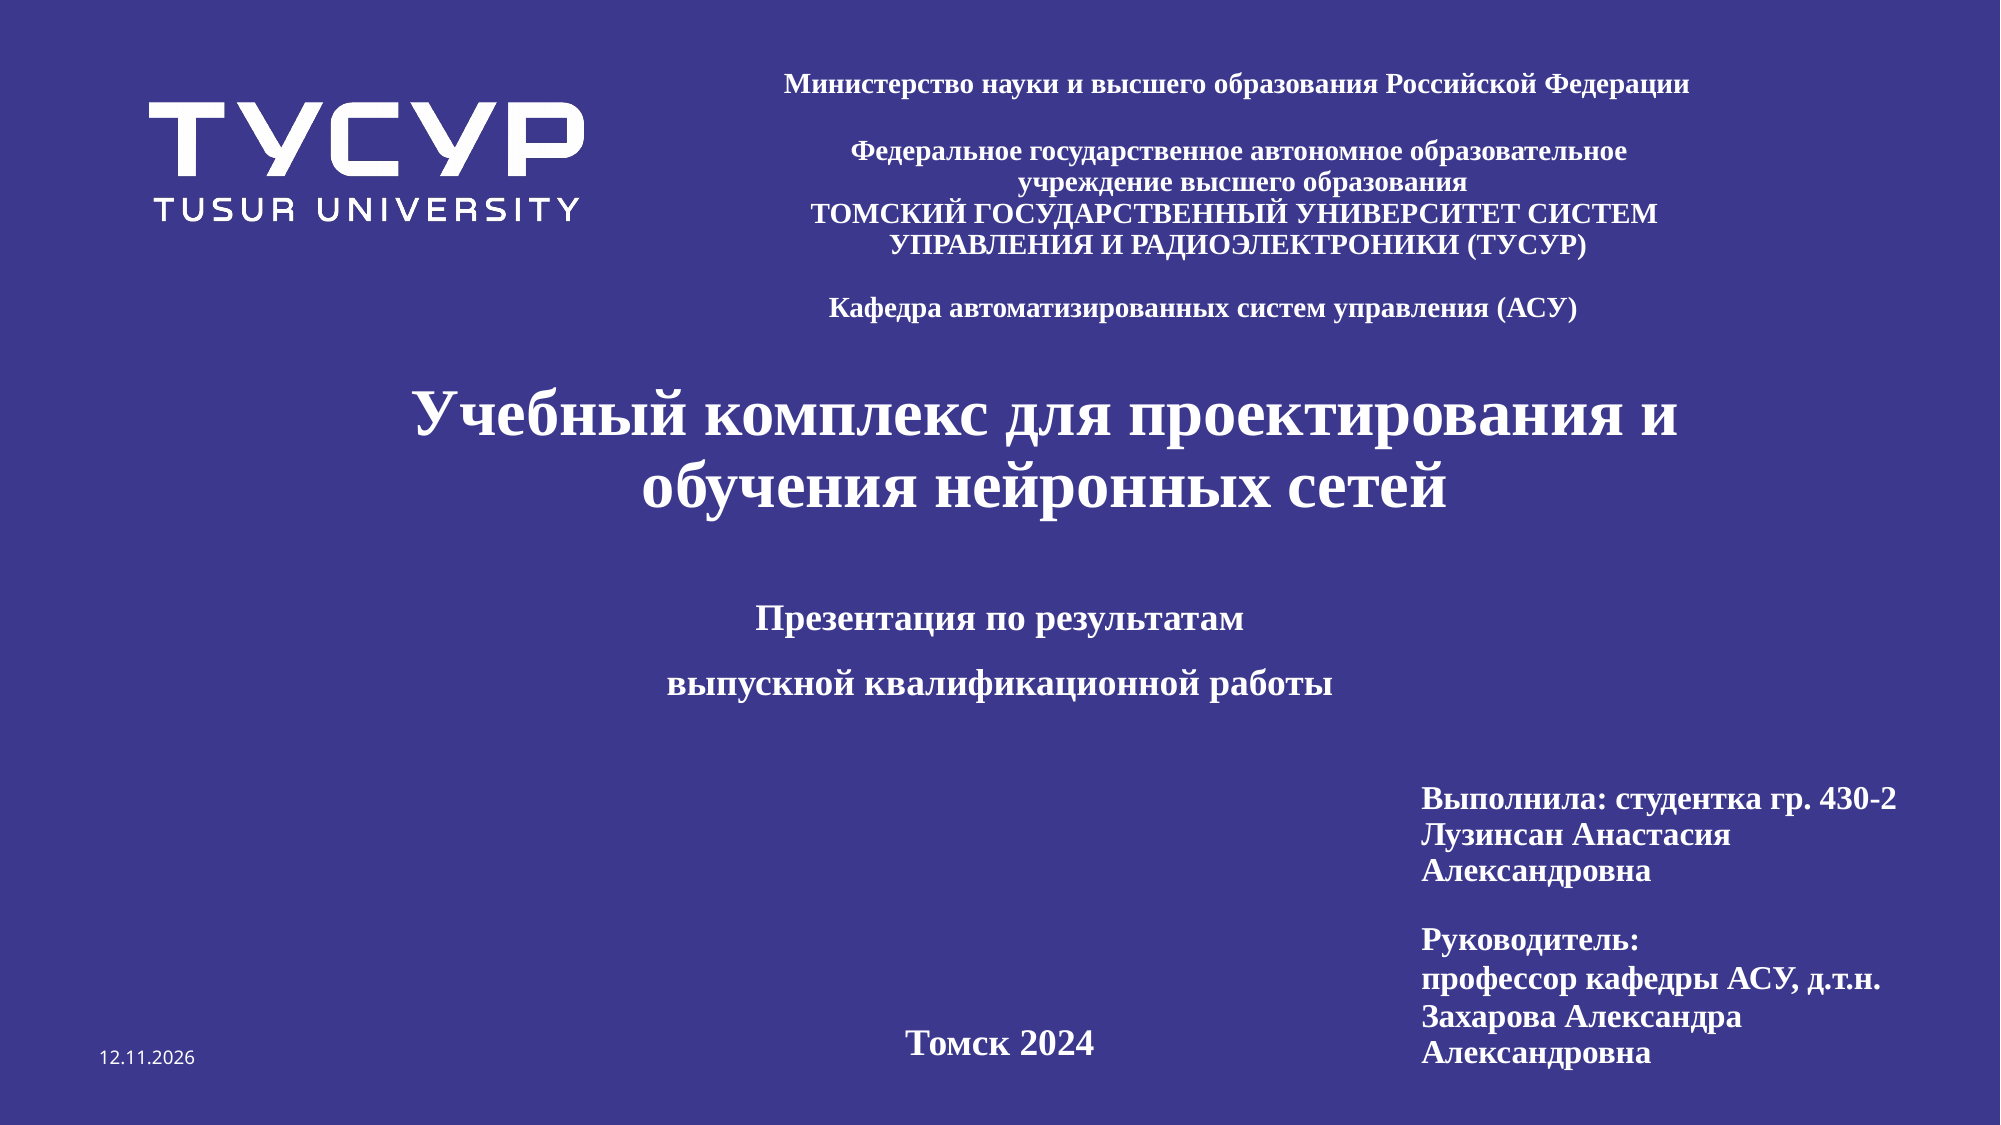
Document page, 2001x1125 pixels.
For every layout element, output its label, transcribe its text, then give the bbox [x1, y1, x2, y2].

text_box Выполнила: студентка гр. 430-2 Лузинсан Анастасия Александровна Руководитель: профессор кафедры АСУ, д.т.н. Захарова Александра Александровна [1100, 773, 1975, 1071]
text_box Презентация по результатам выпускной квалификационной работы [557, 582, 1443, 711]
picture [149, 102, 584, 222]
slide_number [83, 1038, 534, 1098]
text_box Томск 2024 [722, 1007, 1278, 1071]
text_box Учебный комплекс для проектирования и обучения нейронных сетей [287, 374, 1713, 521]
text_box Министерство науки и высшего образования Российской Федерации Федеральное государственное автономное образовательное учреждение высшего образования ТОМСКИЙ ГОСУДАРСТВЕННЫЙ УНИВЕРСИТЕТ СИСТЕМ УПРАВЛЕНИЯ И РАДИОЭЛЕКТРОНИКИ (ТУСУР) Кафедра автоматизированных систем управления (АСУ) [712, 62, 1762, 324]
